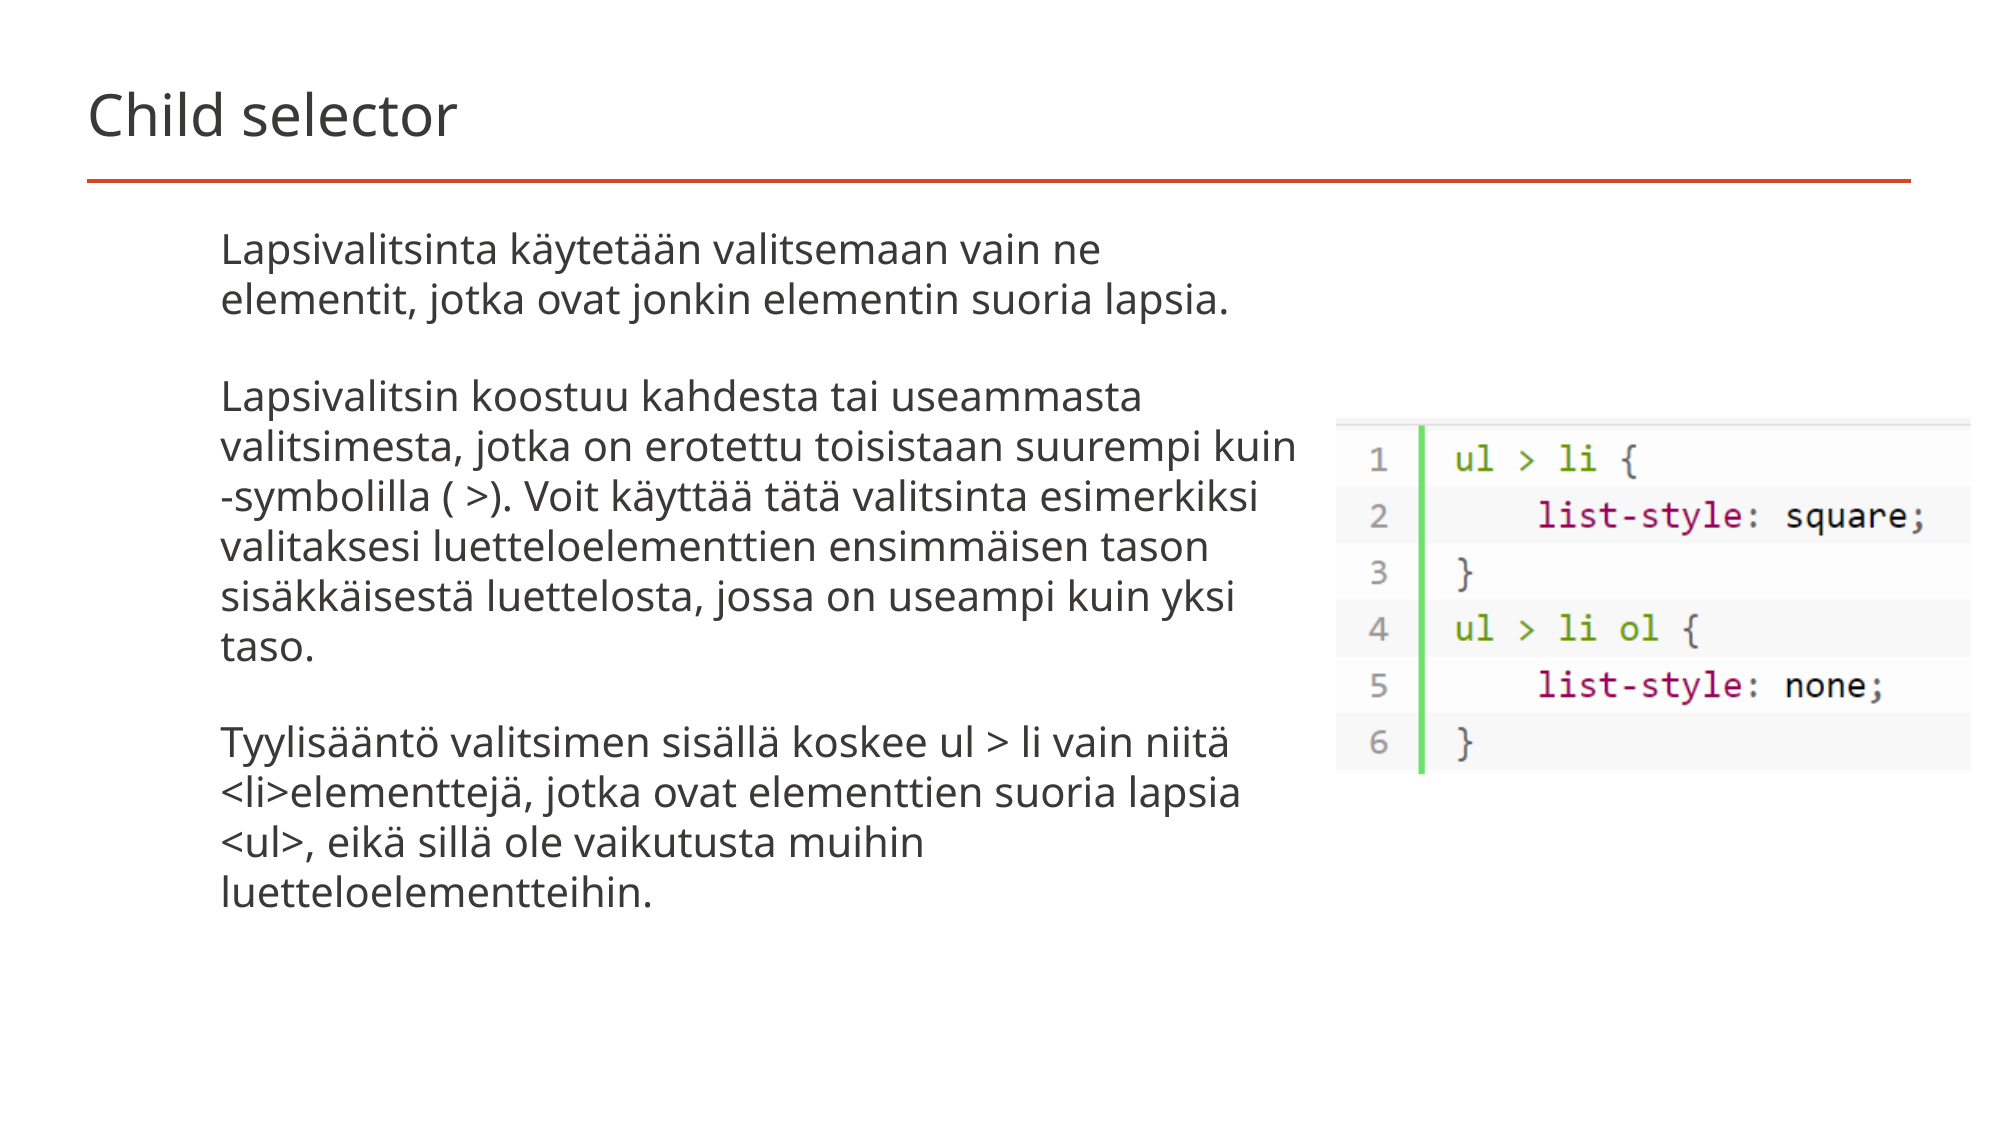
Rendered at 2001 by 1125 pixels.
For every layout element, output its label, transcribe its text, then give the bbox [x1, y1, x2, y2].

list Lapsivalitsinta käytetään valitsemaan vain ne elementit, jotka ovat jonkin elementin suoria lapsia. Lapsivalitsin koostuu kahdesta tai useammasta valitsimesta, jotka on erotettu toisistaan ​​suurempi kuin -symbolilla ( >). Voit käyttää tätä valitsinta esimerkiksi valitaksesi luetteloelementtien ensimmäisen tason sisäkkäisestä luettelosta, jossa on useampi kuin yksi taso. Tyylisääntö valitsimen sisällä koskee ul > li vain niitä <li>elementtejä, jotka ovat elementtien suoria lapsia <ul>, eikä sillä ole vaikutusta muihin luetteloelementteihin. [205, 215, 1320, 1000]
picture [1336, 418, 1971, 776]
title Child selector [72, 70, 1912, 163]
